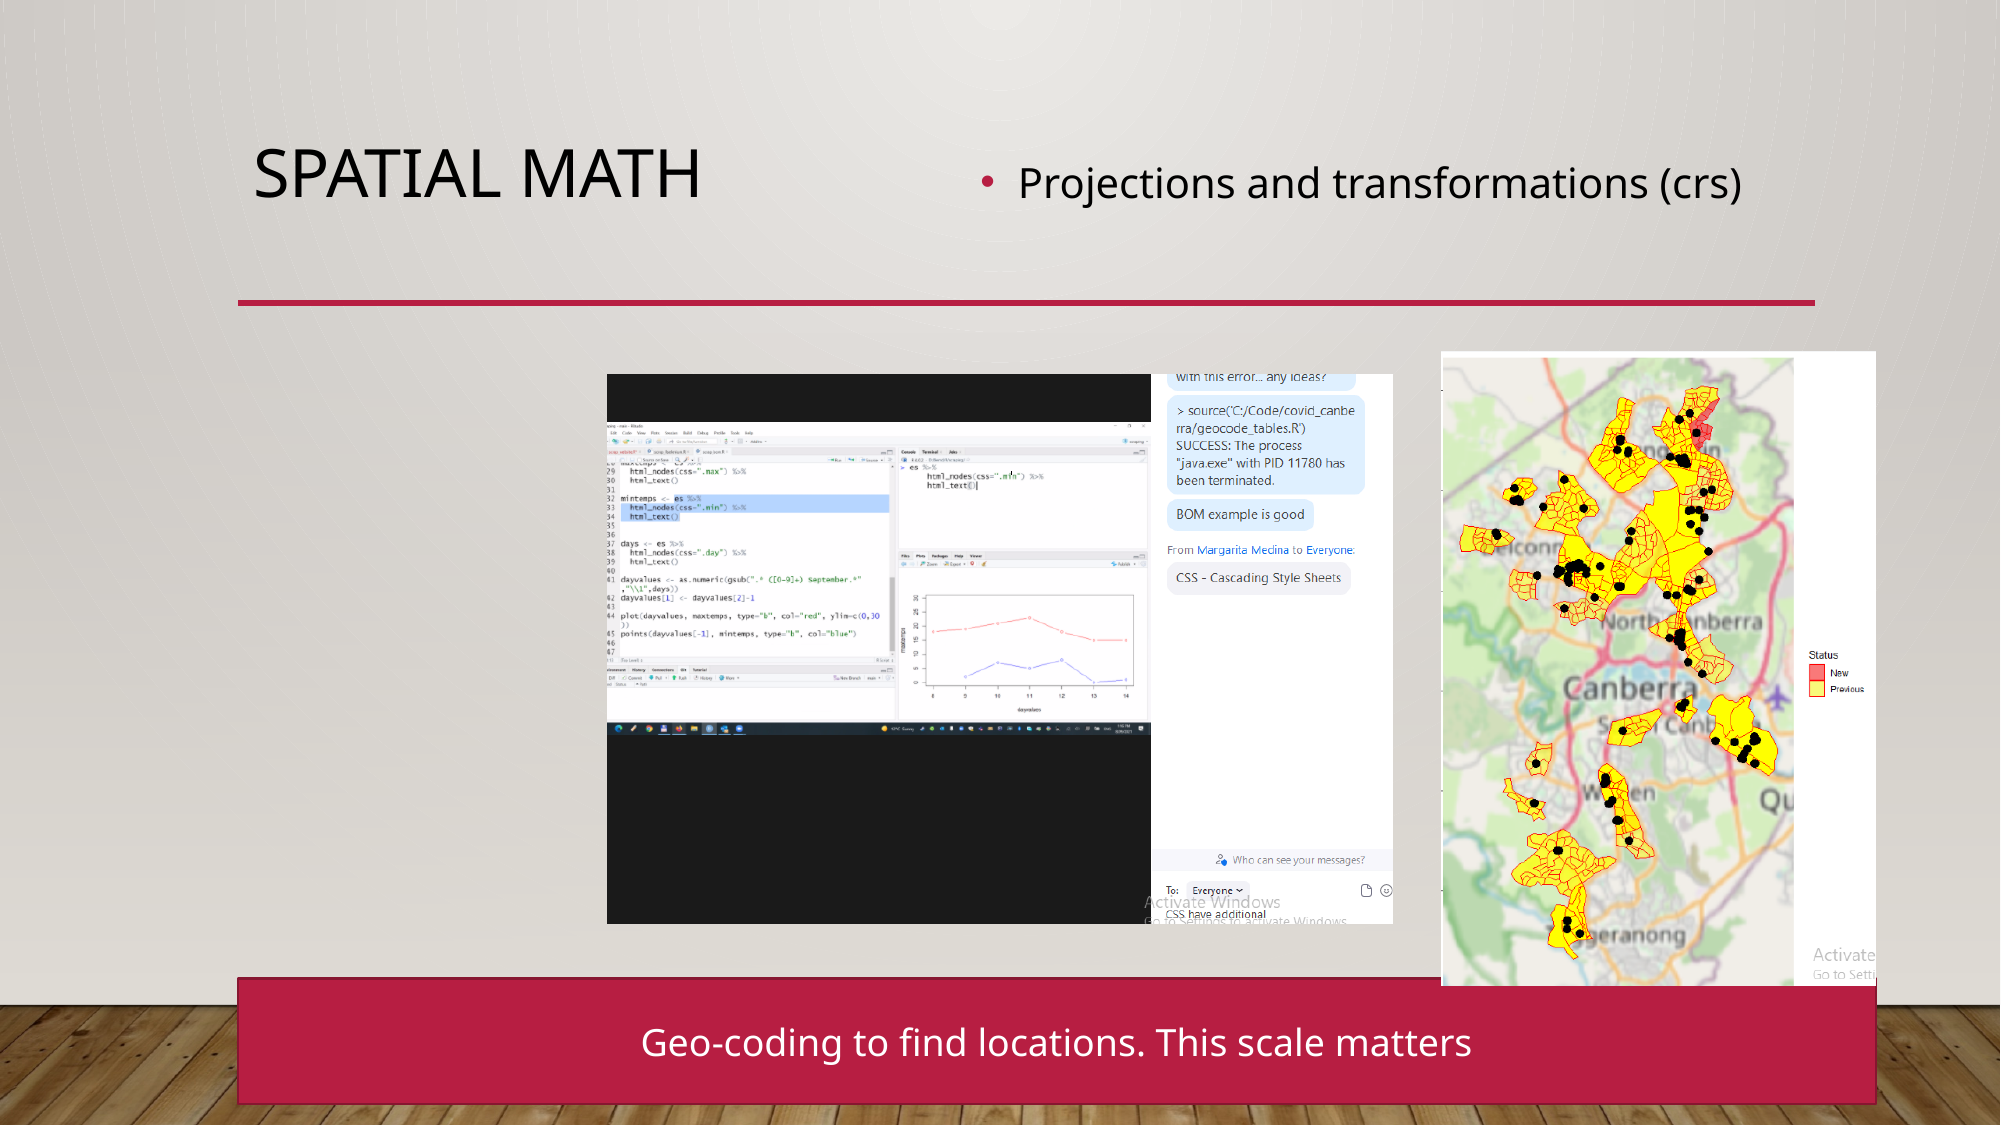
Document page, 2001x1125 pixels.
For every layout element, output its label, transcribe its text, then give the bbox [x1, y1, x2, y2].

picture [1441, 351, 1877, 987]
picture [607, 374, 1393, 924]
text_box Geo-coding to find locations. This scale matters [237, 977, 1877, 1105]
picture [0, 1005, 2000, 1125]
title Spatial Math [238, 131, 1149, 305]
list Projections and transformations (crs) [965, 138, 1876, 297]
